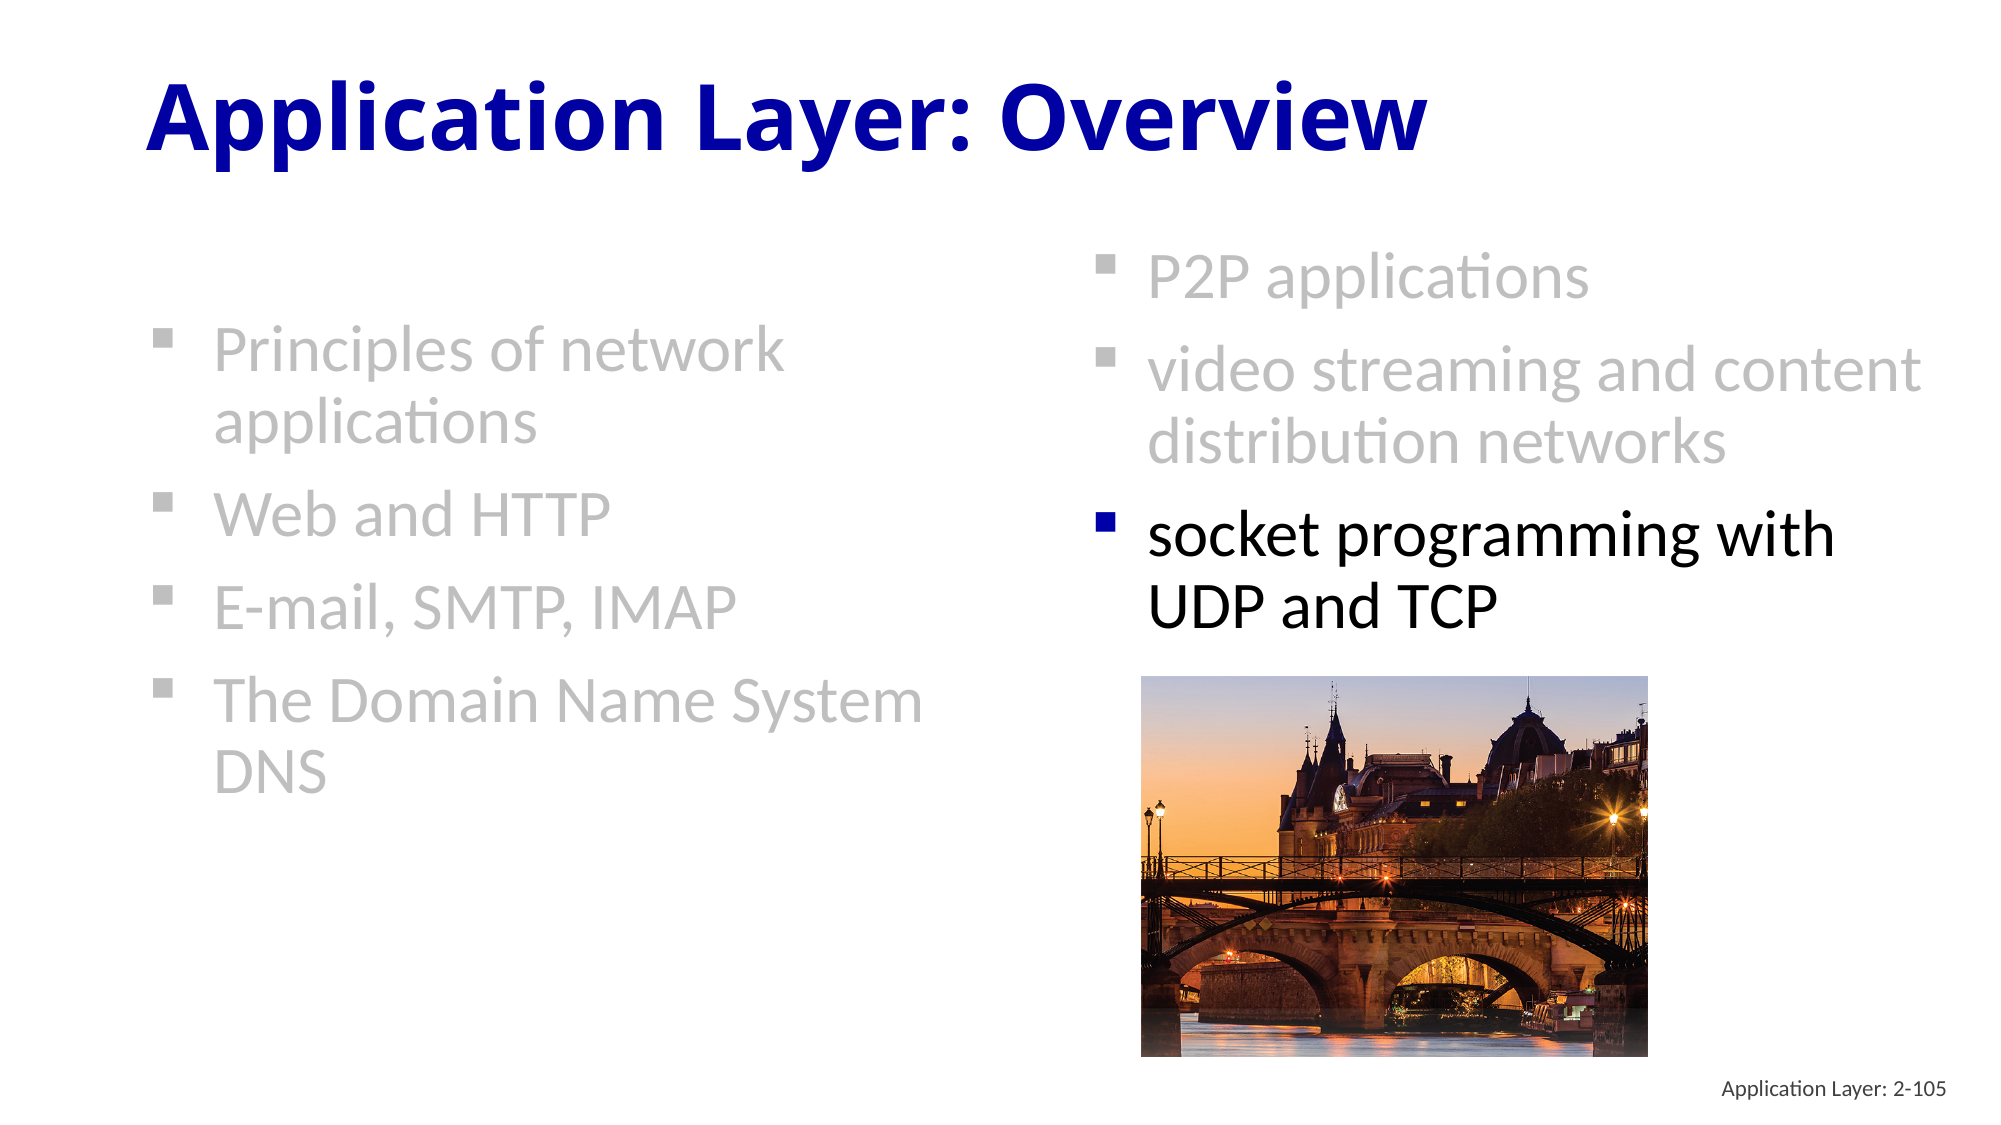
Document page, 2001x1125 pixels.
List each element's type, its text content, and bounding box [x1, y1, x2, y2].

picture [1141, 676, 1648, 1057]
text_box Principles of network applications Web and HTTP E-mail, SMTP, IMAP The Domain Name System DNS [132, 306, 1004, 1021]
text_box P2P applications video streaming and content distribution networks socket programming with UDP and TCP [1075, 233, 1963, 1021]
slide_number Application Layer: 2-105 [1512, 1056, 1963, 1117]
title Application Layer: Overview [131, 47, 1856, 195]
